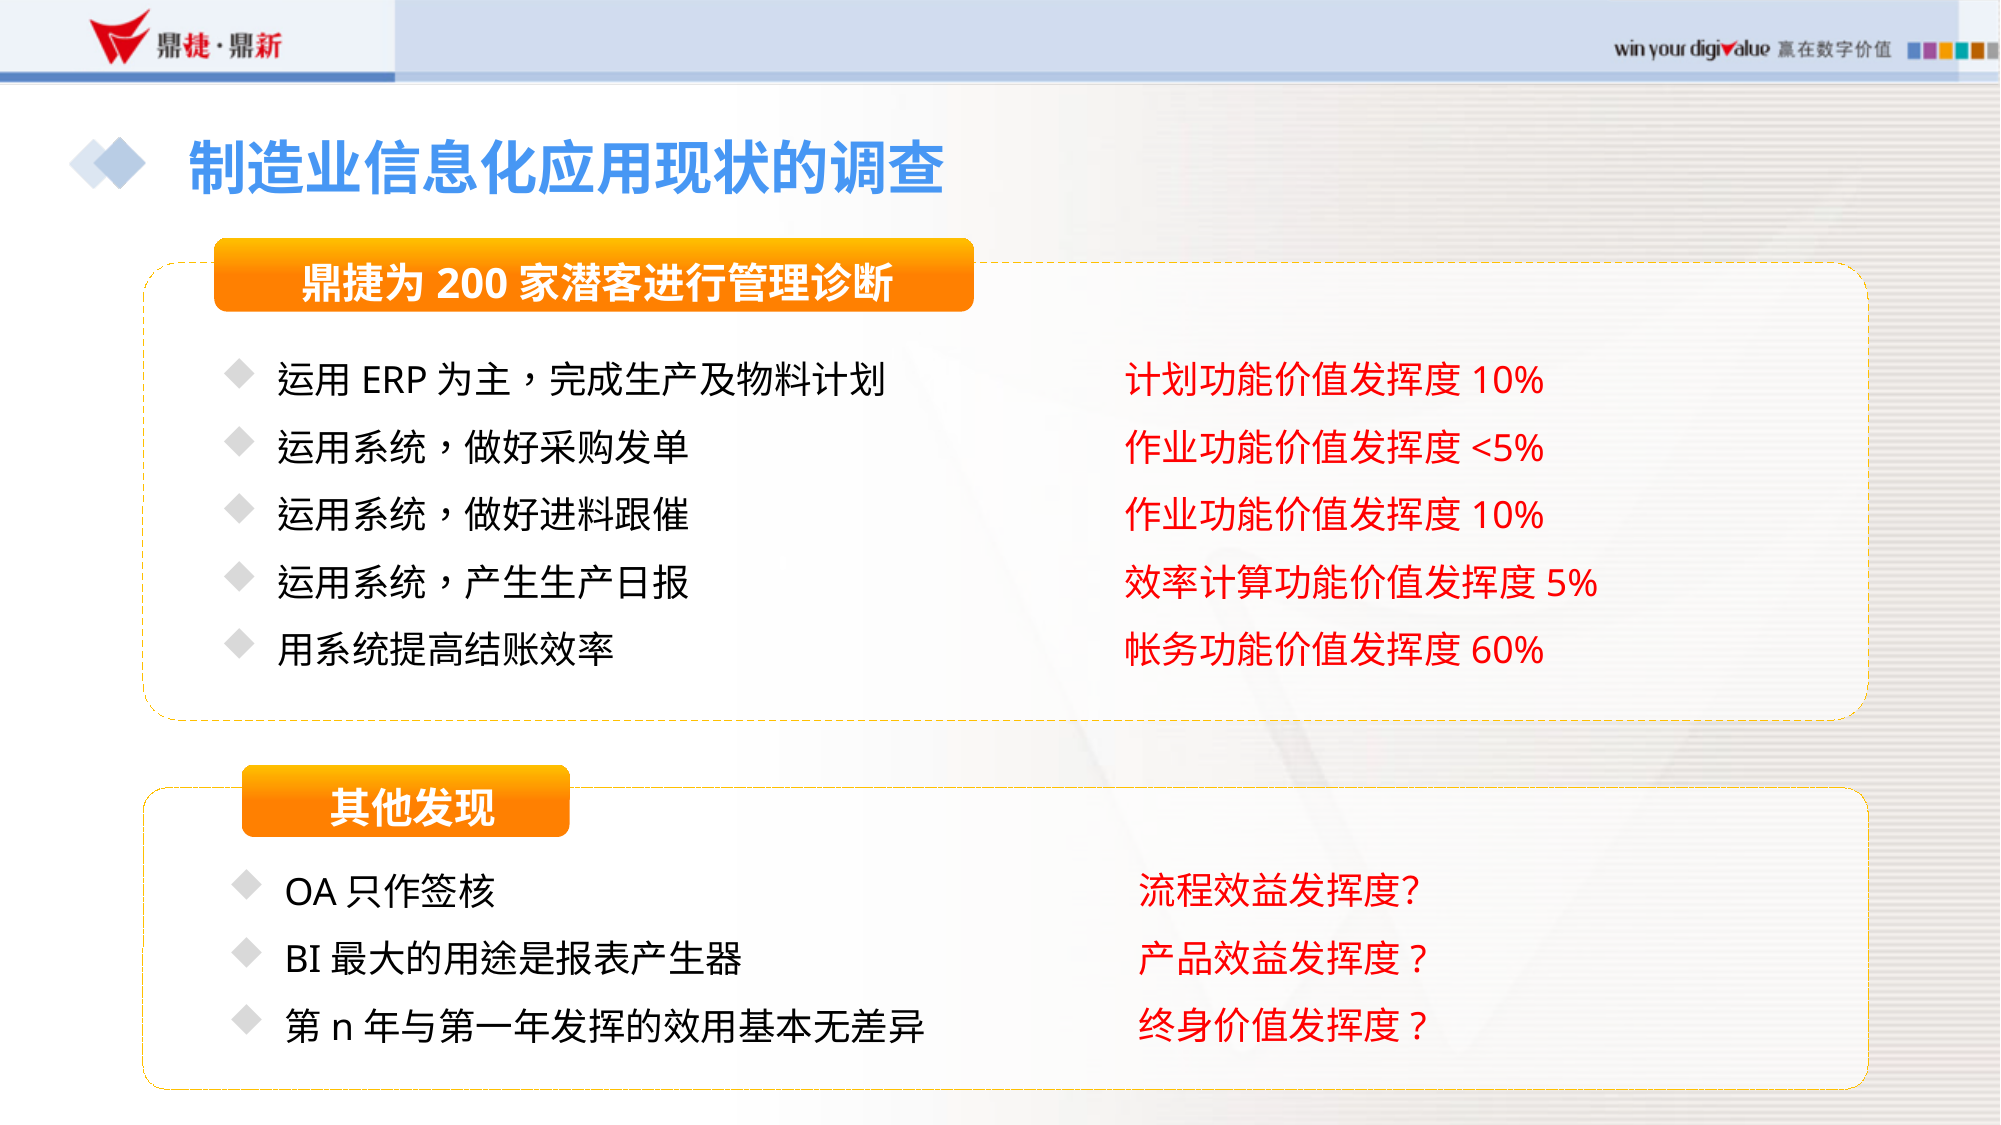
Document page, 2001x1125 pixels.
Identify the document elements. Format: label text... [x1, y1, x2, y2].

text_box 计划功能价值发挥度10% 作业功能价值发挥度<5% 作业功能价值发挥度10% 效率计算功能价值发挥度5% 帐务功能价值发挥度60% [1124, 333, 1732, 679]
text_box [937, 237, 974, 312]
picture [0, 0, 2000, 1125]
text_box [142, 749, 1869, 1090]
text_box 运用ERP为主，完成生产及物料计划 运用系统，做好采购发单 运用系统，做好进料跟催 运用系统，产生生产日报 用系统提高结账效率 [220, 333, 974, 679]
text_box [214, 237, 258, 312]
title 制造业信息化应用现状的调查 [173, 124, 1899, 202]
text_box [142, 262, 1869, 721]
text_box 鼎捷为200家潜客进行管理诊断 [258, 224, 937, 314]
